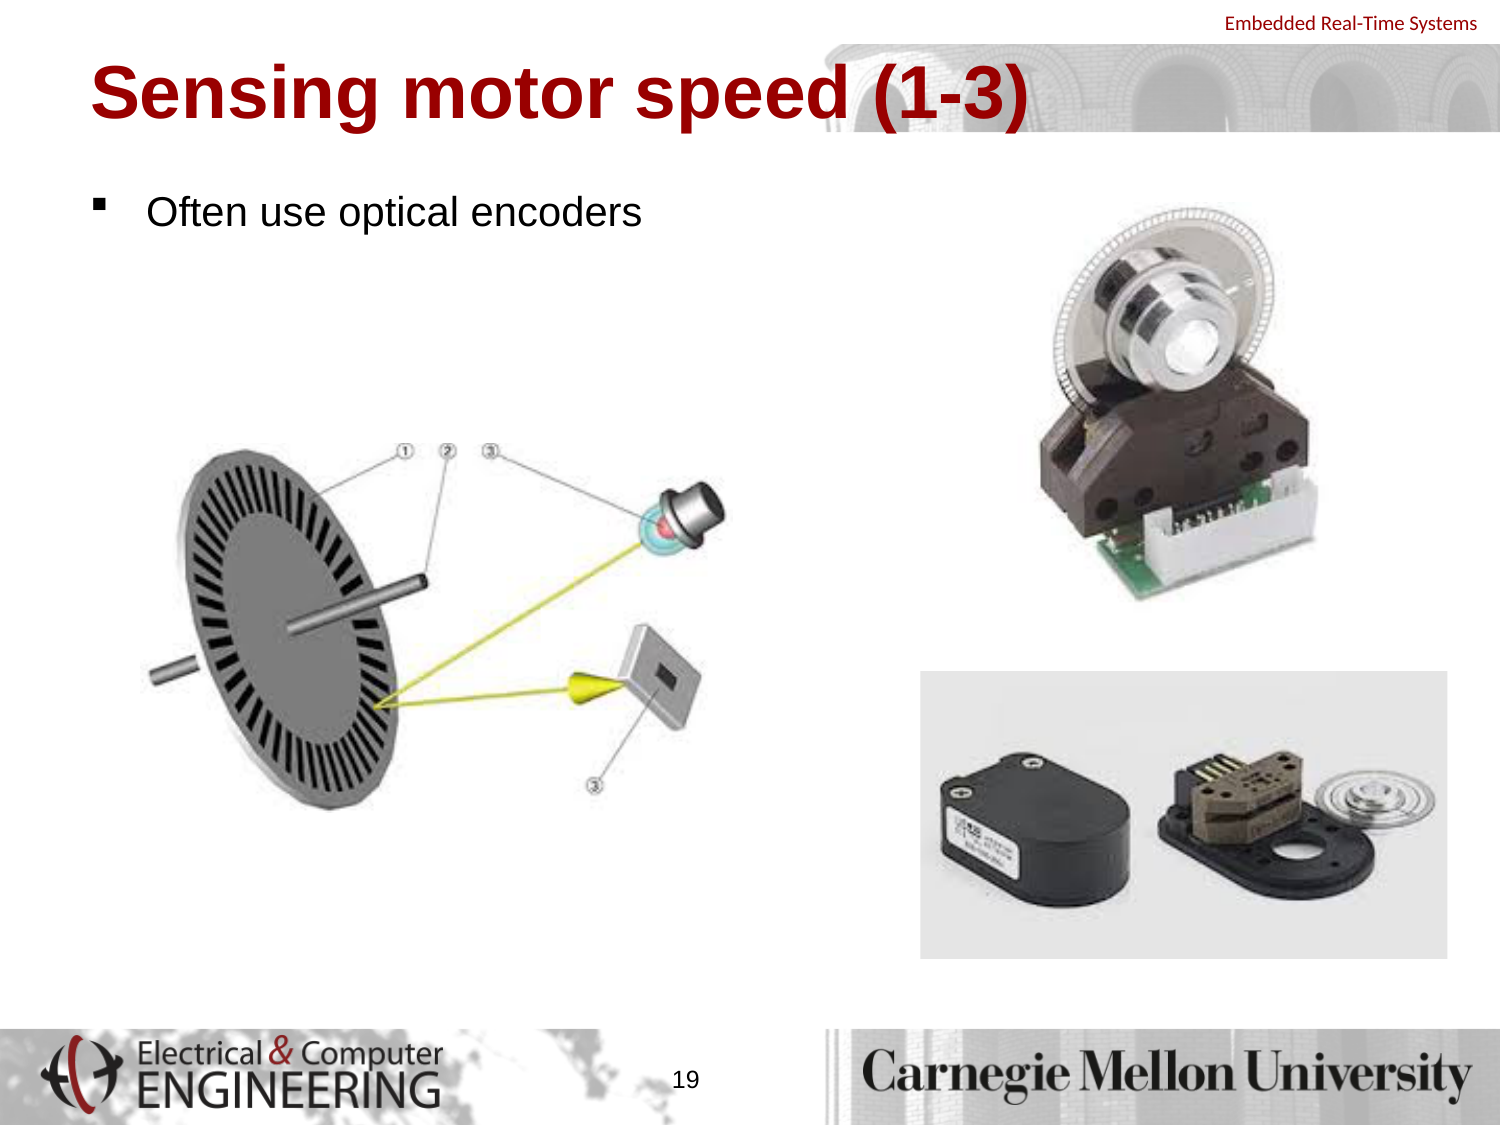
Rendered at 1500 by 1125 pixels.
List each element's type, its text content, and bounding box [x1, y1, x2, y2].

title Sensing motor speed (1-3) [75, 45, 1425, 133]
slide_number 19 [364, 1048, 715, 1109]
picture [919, 671, 1448, 959]
list Often use optical encoders [75, 177, 1425, 1005]
picture [0, 1028, 1500, 1125]
picture [140, 443, 733, 813]
picture [917, 202, 1452, 614]
picture [664, 43, 1500, 133]
